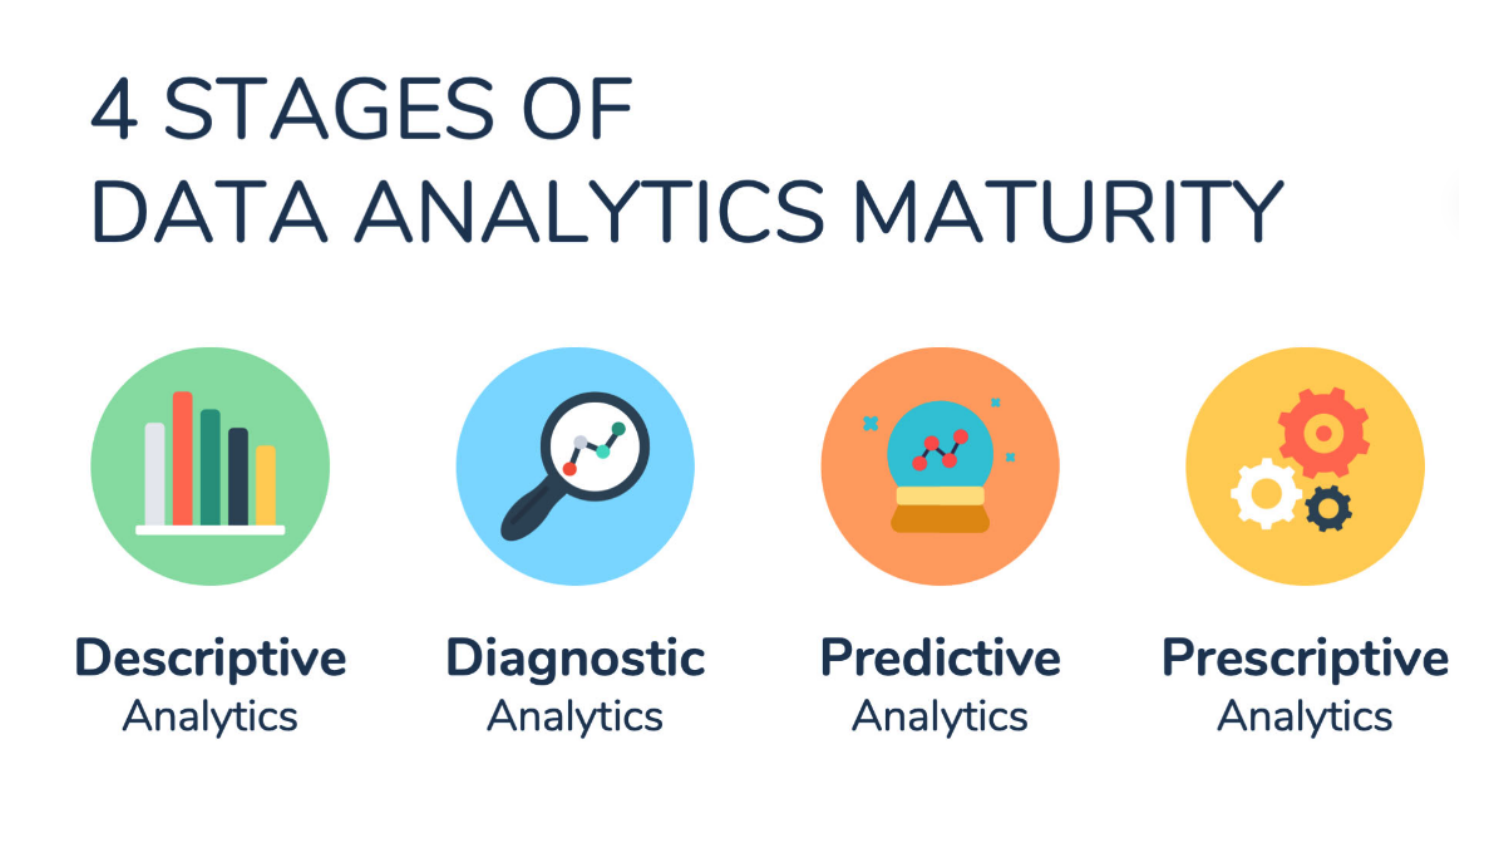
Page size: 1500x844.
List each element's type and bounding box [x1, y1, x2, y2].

picture [59, 60, 1459, 793]
